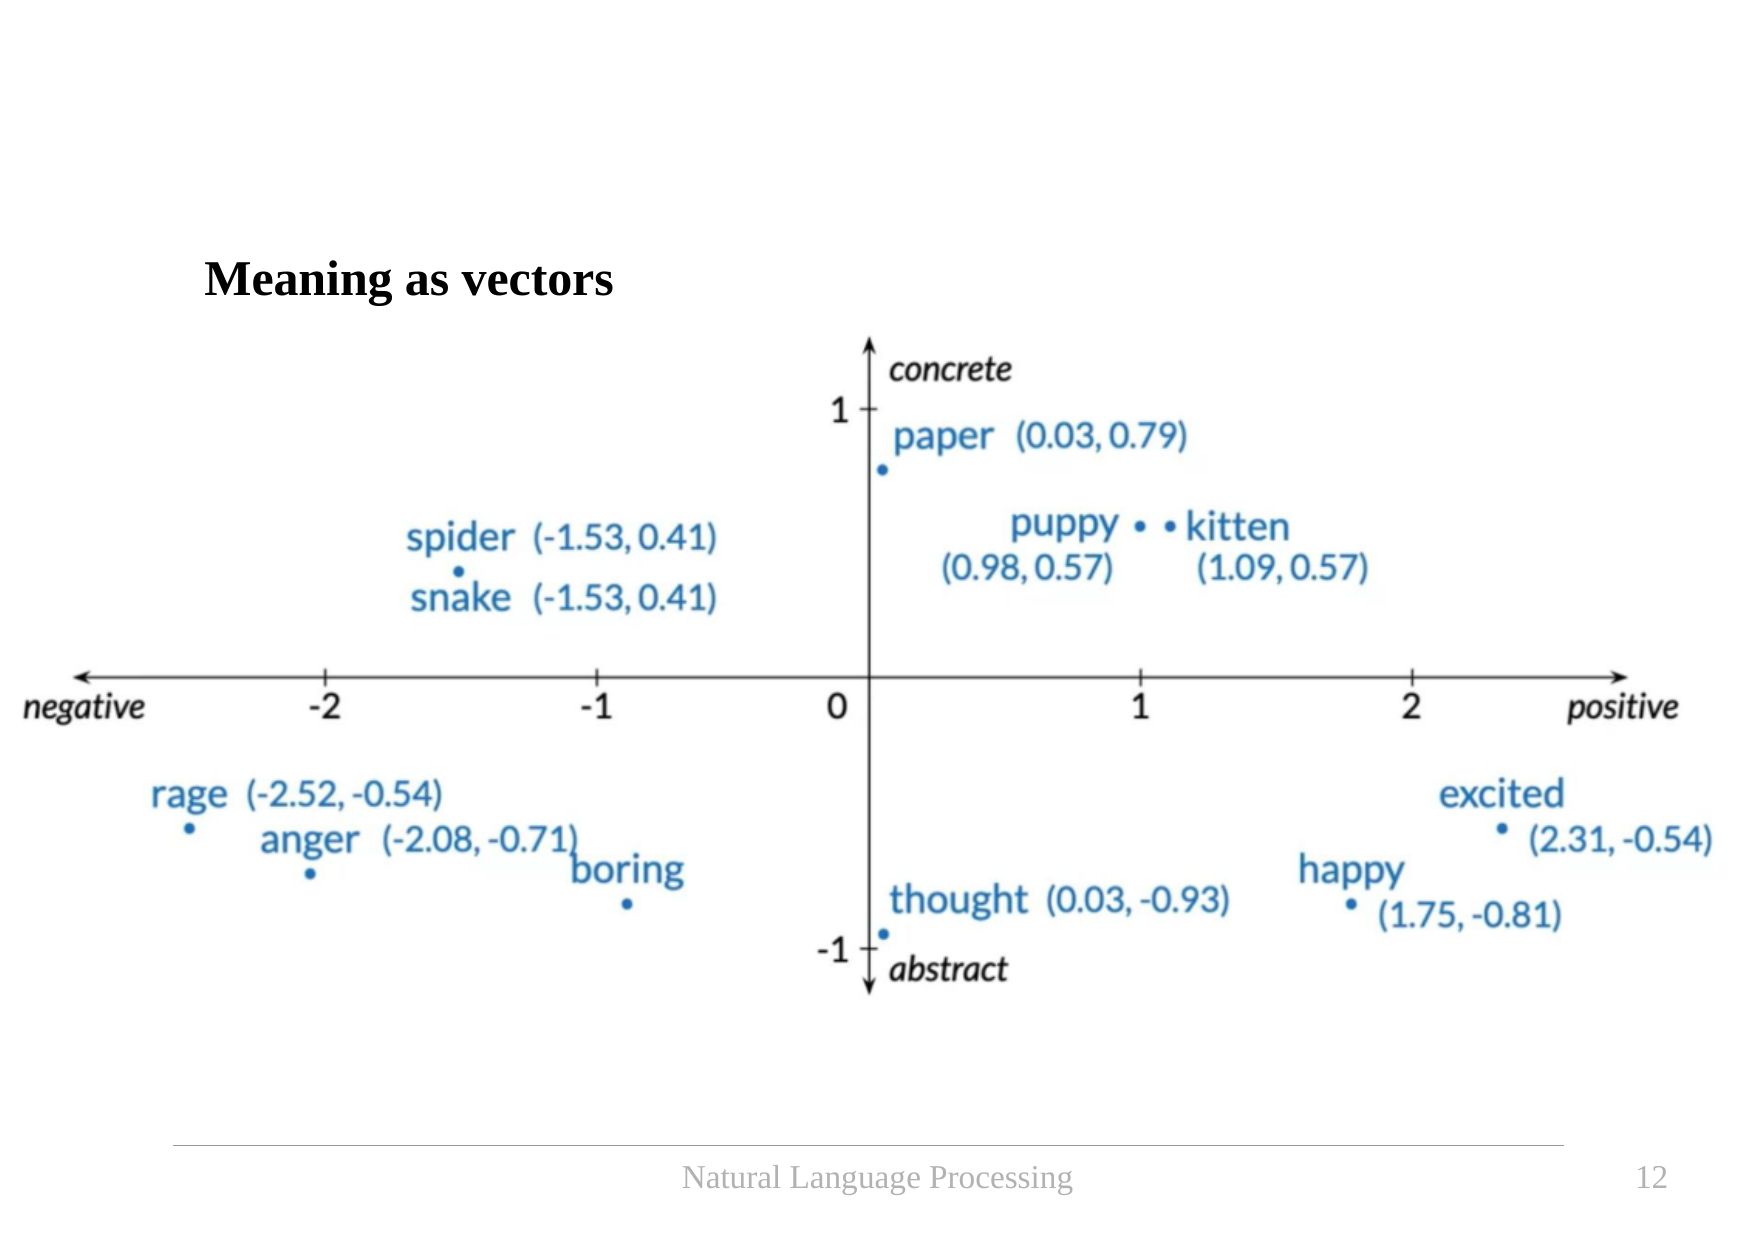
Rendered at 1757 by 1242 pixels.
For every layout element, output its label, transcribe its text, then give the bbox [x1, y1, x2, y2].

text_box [0, 312, 1757, 1019]
slide_number 12 [1264, 1154, 1669, 1196]
footer Natural Language Processing [597, 1154, 1160, 1196]
text_box Meaning as vectors [202, 243, 1646, 306]
